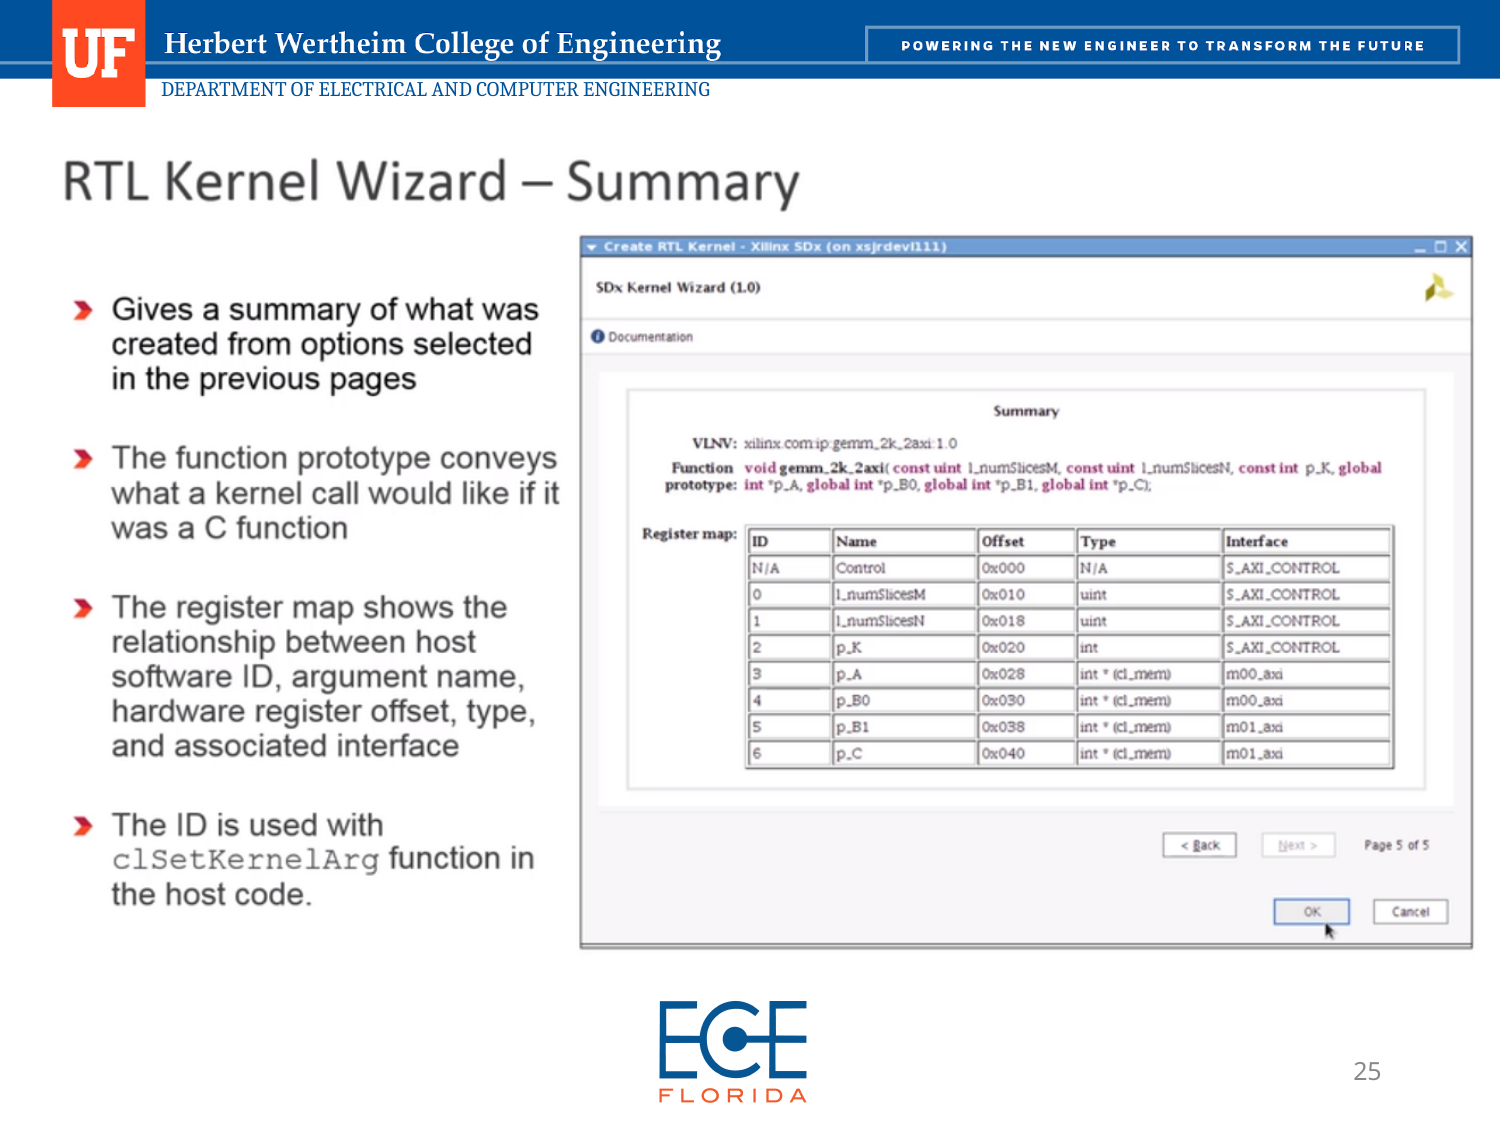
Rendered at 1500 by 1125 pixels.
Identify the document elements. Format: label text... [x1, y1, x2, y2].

picture [0, 0, 1500, 107]
picture [0, 155, 1500, 970]
picture [623, 972, 834, 1125]
slide_number 25 [1059, 1042, 1397, 1103]
